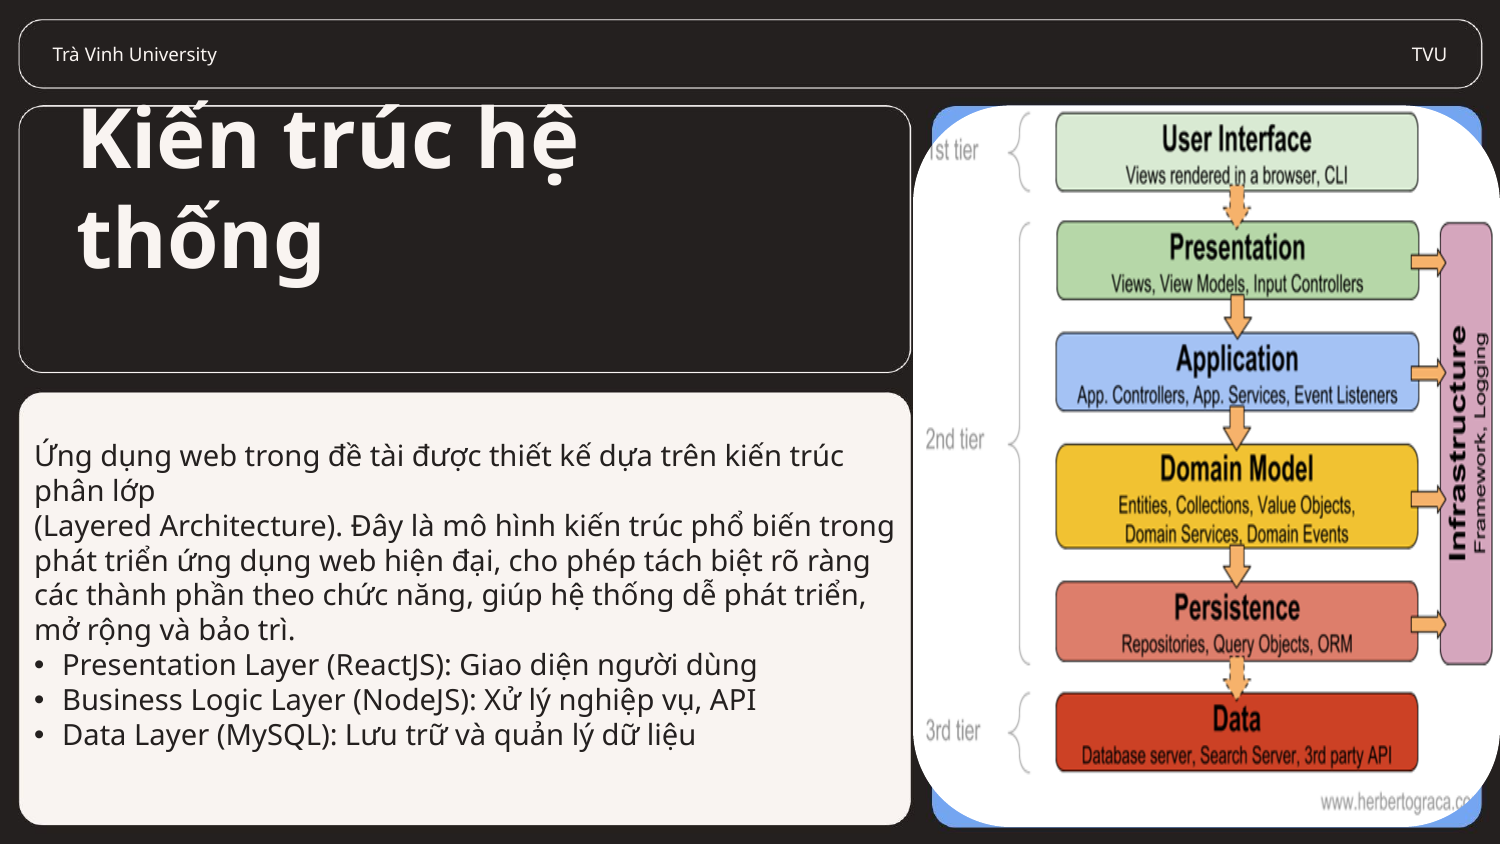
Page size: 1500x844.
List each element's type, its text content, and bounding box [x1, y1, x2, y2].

list Ứng dụng web trong đề tài được thiết kế dựa trên kiến trúc phân lớp (Layered Architecture). Đây là mô hình kiến trúc phổ biến trong phát triển ứng dụng web hiện đại, cho phép tách biệt rõ ràng các thành phần theo chức năng, giúp hệ thống dễ phát triển, mở rộng và bảo trì. Presentation Layer (ReactJS): Giao diện người dùng Business Logic Layer (NodeJS): Xử lý nghiệp vụ, API Data Layer (MySQL): Lưu trữ và quản lý dữ liệu [19, 421, 914, 807]
picture [0, 0, 1500, 844]
text_box [910, 103, 1500, 830]
text_box TVU [968, 18, 1463, 89]
title Kiến trúc hệ thống [61, 179, 823, 300]
text_box Trà Vinh University [37, 18, 531, 89]
